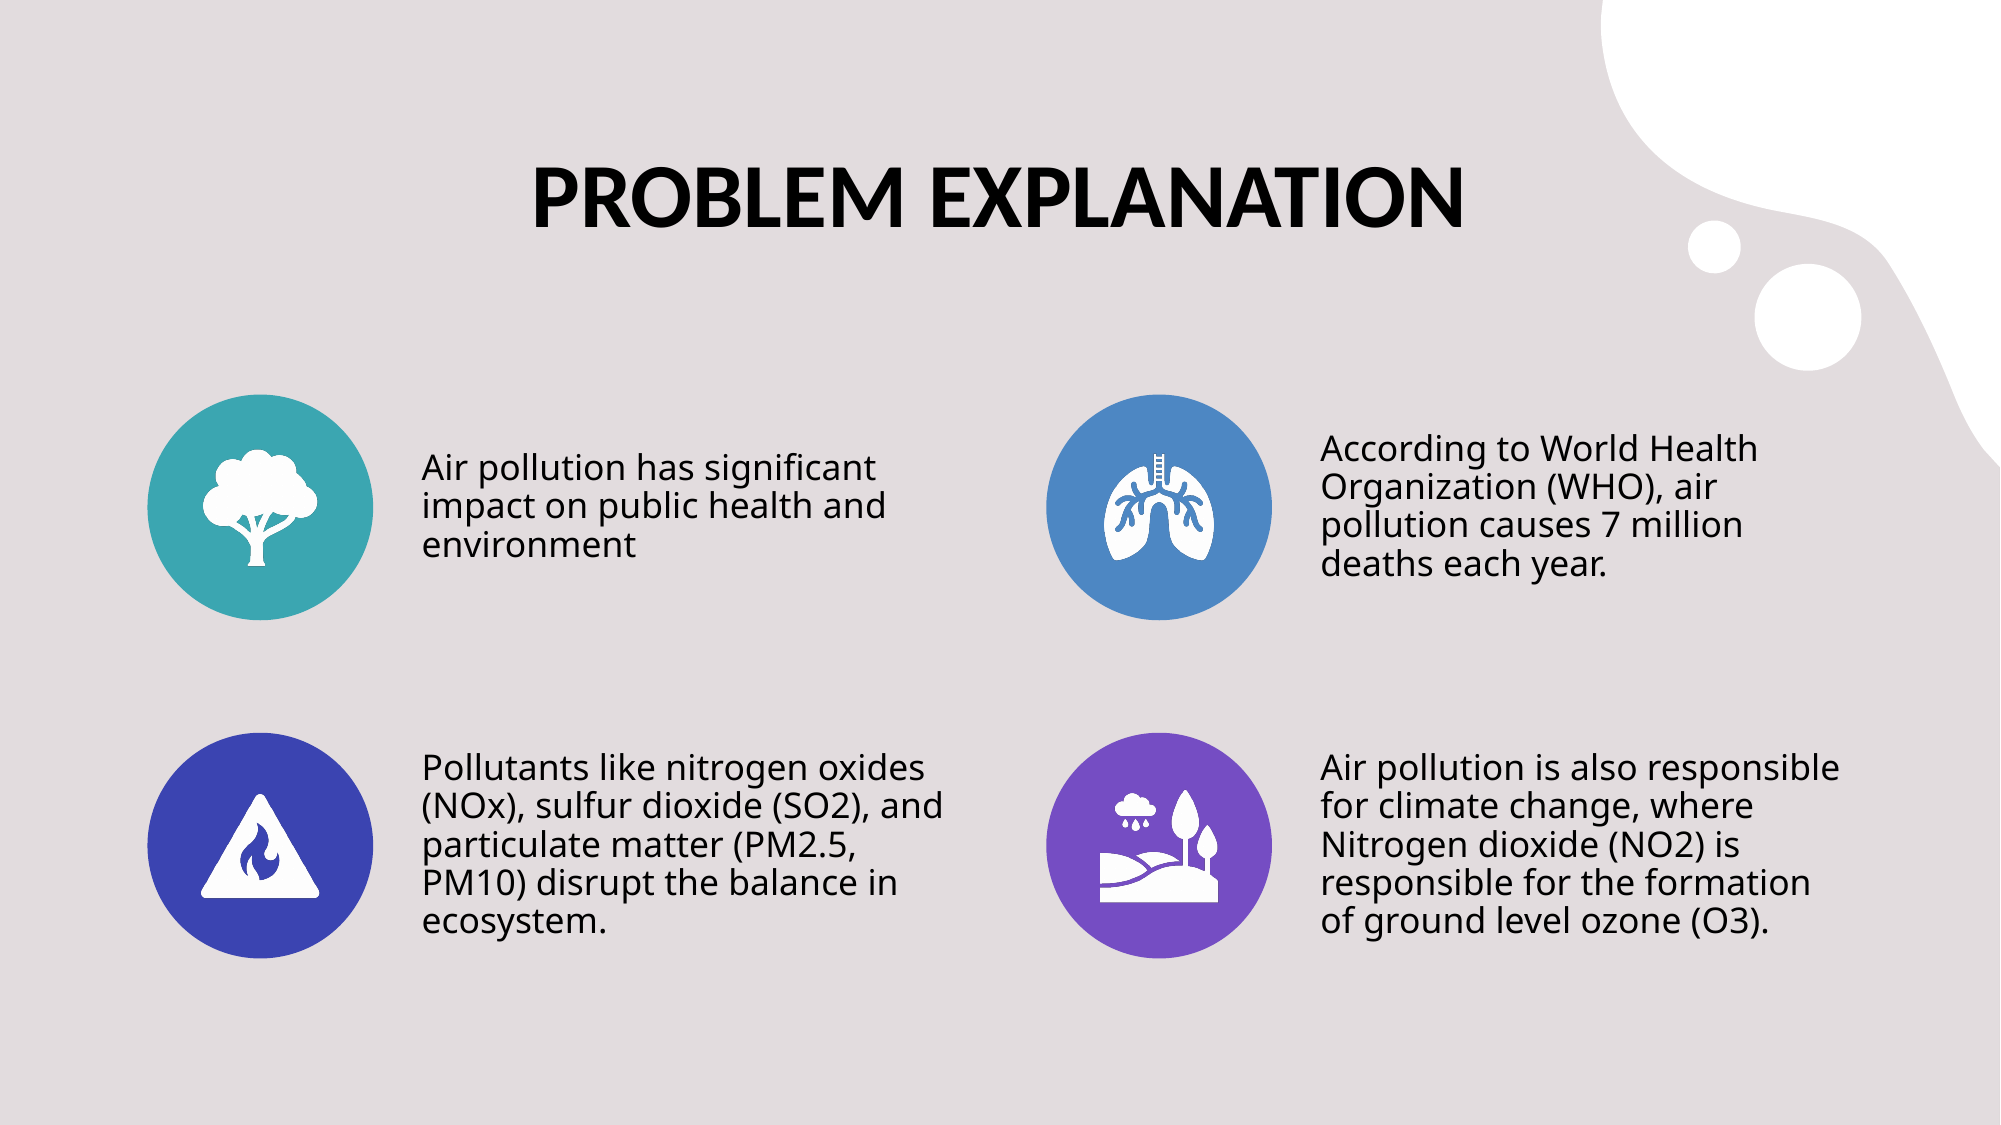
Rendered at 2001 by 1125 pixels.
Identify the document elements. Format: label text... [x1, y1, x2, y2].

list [99, 345, 1900, 1008]
text_box [1599, 0, 2000, 469]
title PROBLEM EXPLANATION [99, 91, 1900, 254]
text_box [0, 0, 2000, 1125]
